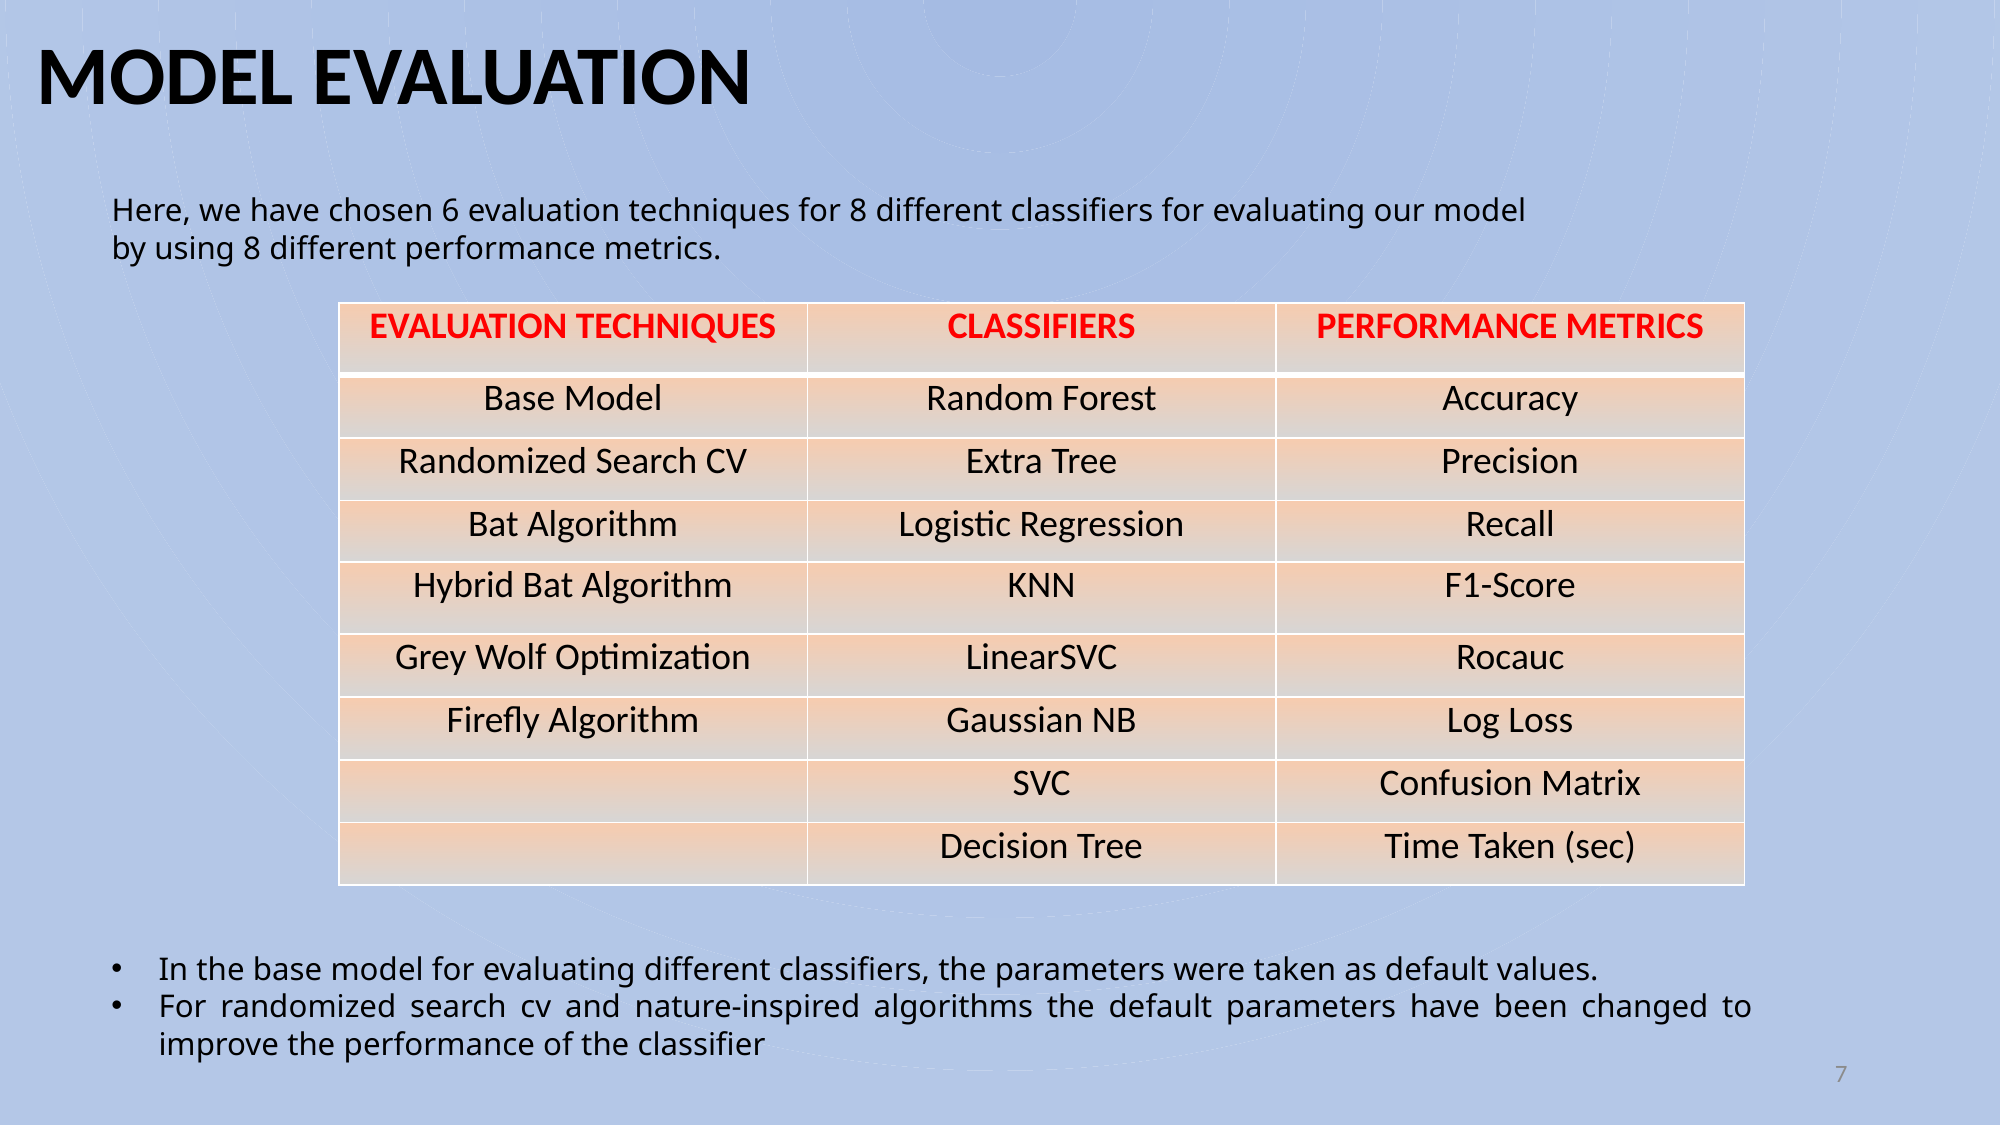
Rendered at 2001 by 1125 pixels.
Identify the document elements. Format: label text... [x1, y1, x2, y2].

table_cell Confusion Matrix [1277, 761, 1744, 822]
table_cell F1-Score [1277, 563, 1744, 633]
table_header CLASSIFIERS [808, 304, 1275, 372]
table_cell Extra Tree [808, 439, 1275, 500]
table_cell Log Loss [1277, 698, 1744, 759]
table_cell Grey Wolf Optimization [340, 635, 807, 696]
table_header EVALUATION TECHNIQUES [340, 304, 807, 372]
table_cell [340, 761, 807, 822]
slide_number 7 [1412, 1042, 1863, 1103]
table_header PERFORMANCE METRICS [1277, 304, 1744, 372]
text_box In the base model for evaluating different classifiers, the parameters were taken as default values. For randomized search cv and nature-inspired algorithms the default parameters have been changed to improve the performance of the classifier [96, 941, 1770, 1069]
table_cell Gaussian NB [808, 698, 1275, 759]
table_cell KNN [808, 563, 1275, 633]
table_cell Randomized Search CV [340, 439, 807, 500]
table_cell Firefly Algorithm [340, 698, 807, 759]
table_cell Random Forest [808, 378, 1275, 437]
table_cell Hybrid Bat Algorithm [340, 563, 807, 633]
table_cell Recall [1277, 501, 1744, 561]
table_cell Time Taken (sec) [1277, 823, 1744, 884]
text_box MODEL EVALUATION [22, 14, 1022, 129]
table_cell SVC [808, 761, 1275, 822]
text_box Here, we have chosen 6 evaluation techniques for 8 different classifiers for evaluating our model by using 8 different performance metrics. [96, 183, 1546, 273]
table_cell Decision Tree [808, 823, 1275, 884]
table_cell Bat Algorithm [340, 501, 807, 561]
table_cell LinearSVC [808, 635, 1275, 696]
table_cell Base Model [340, 378, 807, 437]
table_cell Logistic Regression [808, 501, 1275, 561]
table_cell Rocauc [1277, 635, 1744, 696]
table_cell [340, 823, 807, 884]
table_cell Precision [1277, 439, 1744, 500]
table_cell Accuracy [1277, 378, 1744, 437]
